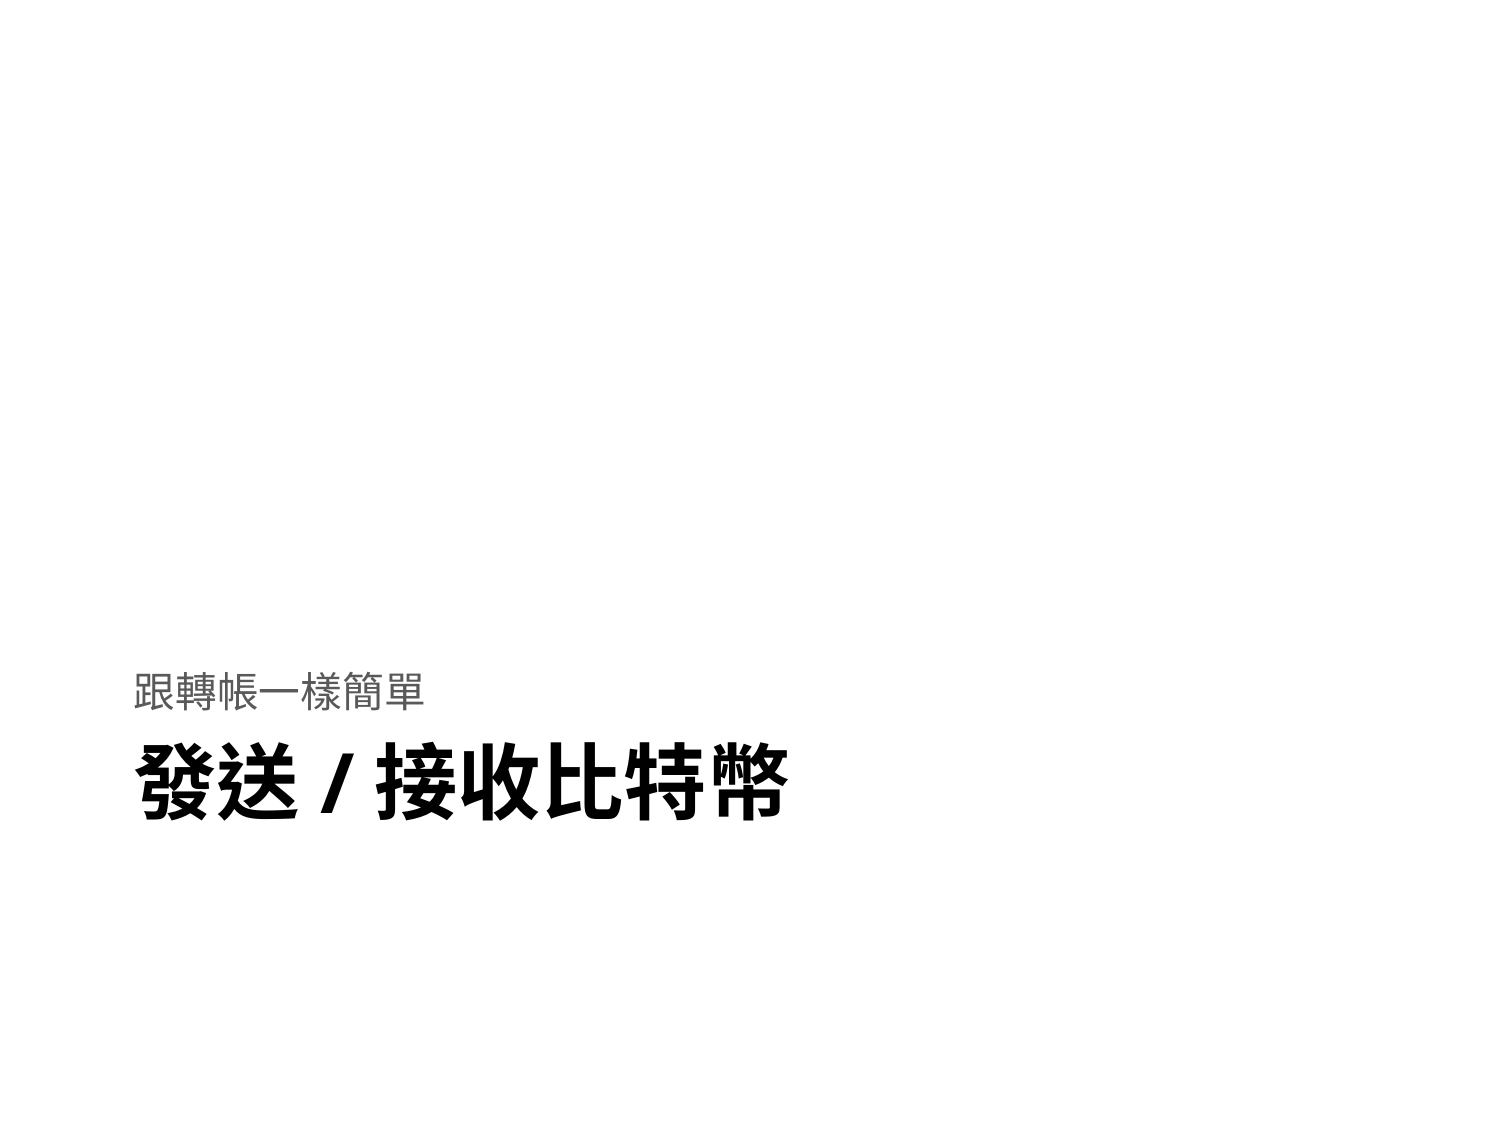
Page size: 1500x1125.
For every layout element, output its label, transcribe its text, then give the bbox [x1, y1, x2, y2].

list 跟轉帳一樣簡單 [118, 476, 1394, 723]
title 發送/接收比特幣 [118, 723, 1394, 947]
